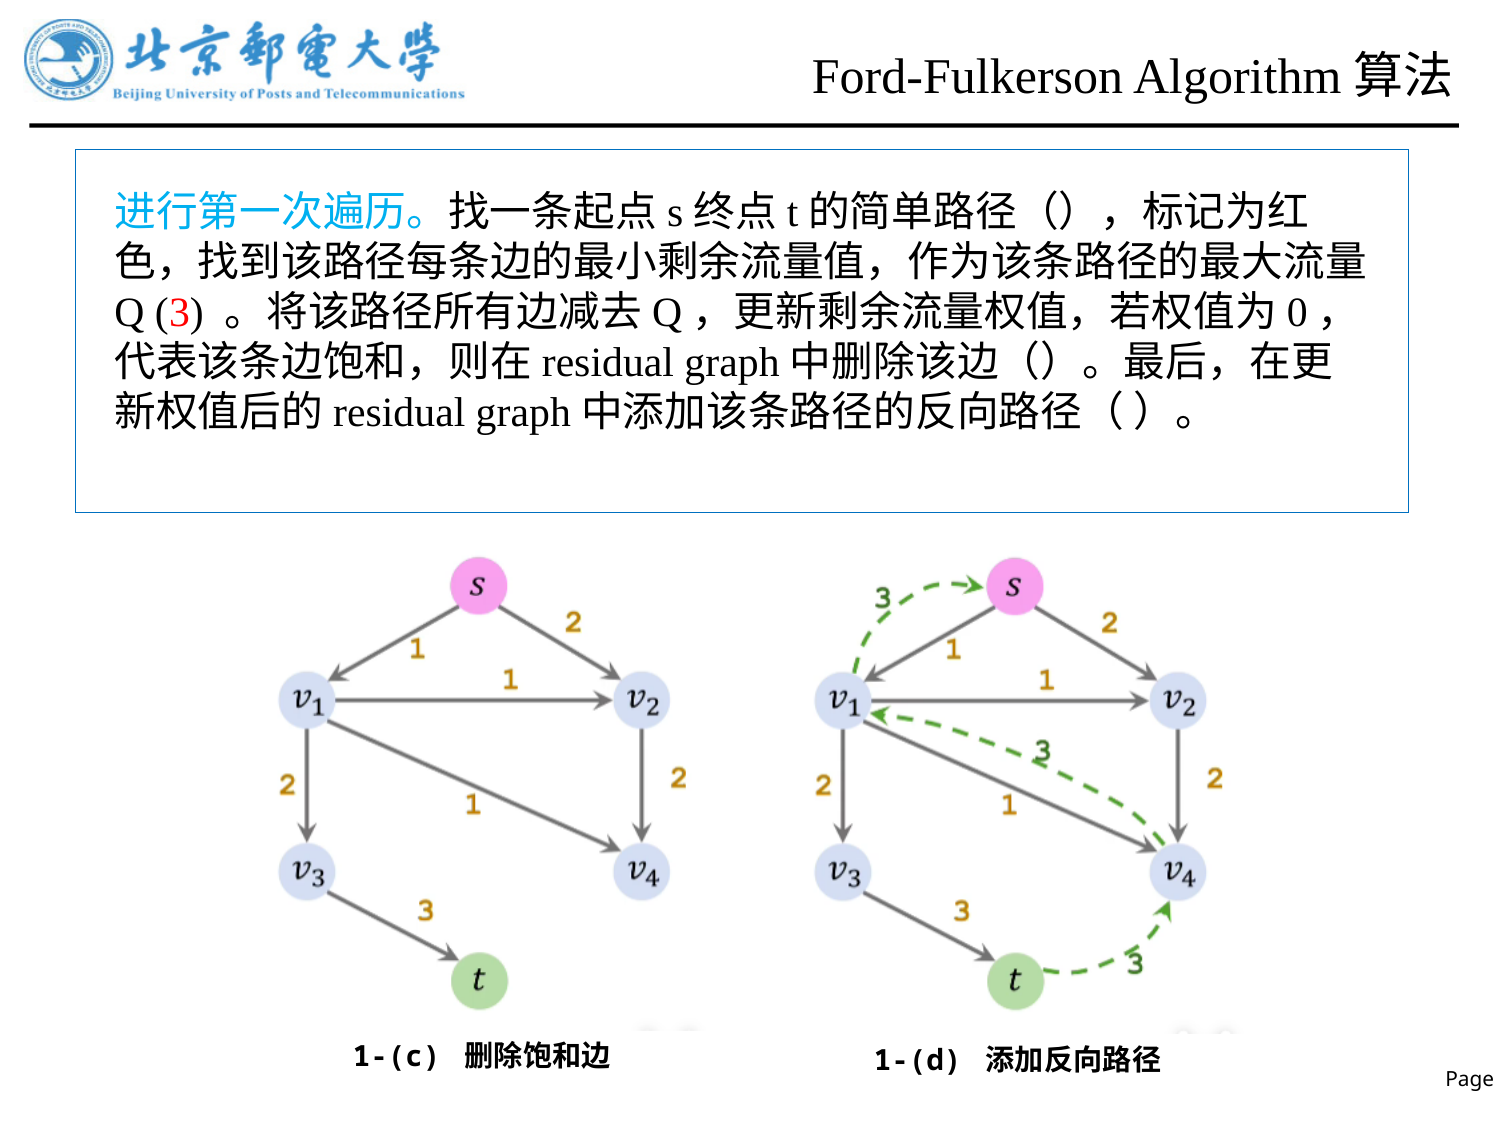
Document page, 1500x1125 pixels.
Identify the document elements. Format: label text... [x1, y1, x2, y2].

picture [23, 19, 467, 102]
picture [250, 540, 710, 1031]
title Ford-Fulkerson Algorithm算法 [728, 16, 1469, 130]
text_box [75, 149, 1409, 513]
text_box 1-(d) 添加反向路径 [859, 1034, 1177, 1084]
text_box 1-(c) 删除饱和边 [338, 1031, 626, 1080]
picture [790, 546, 1245, 1034]
